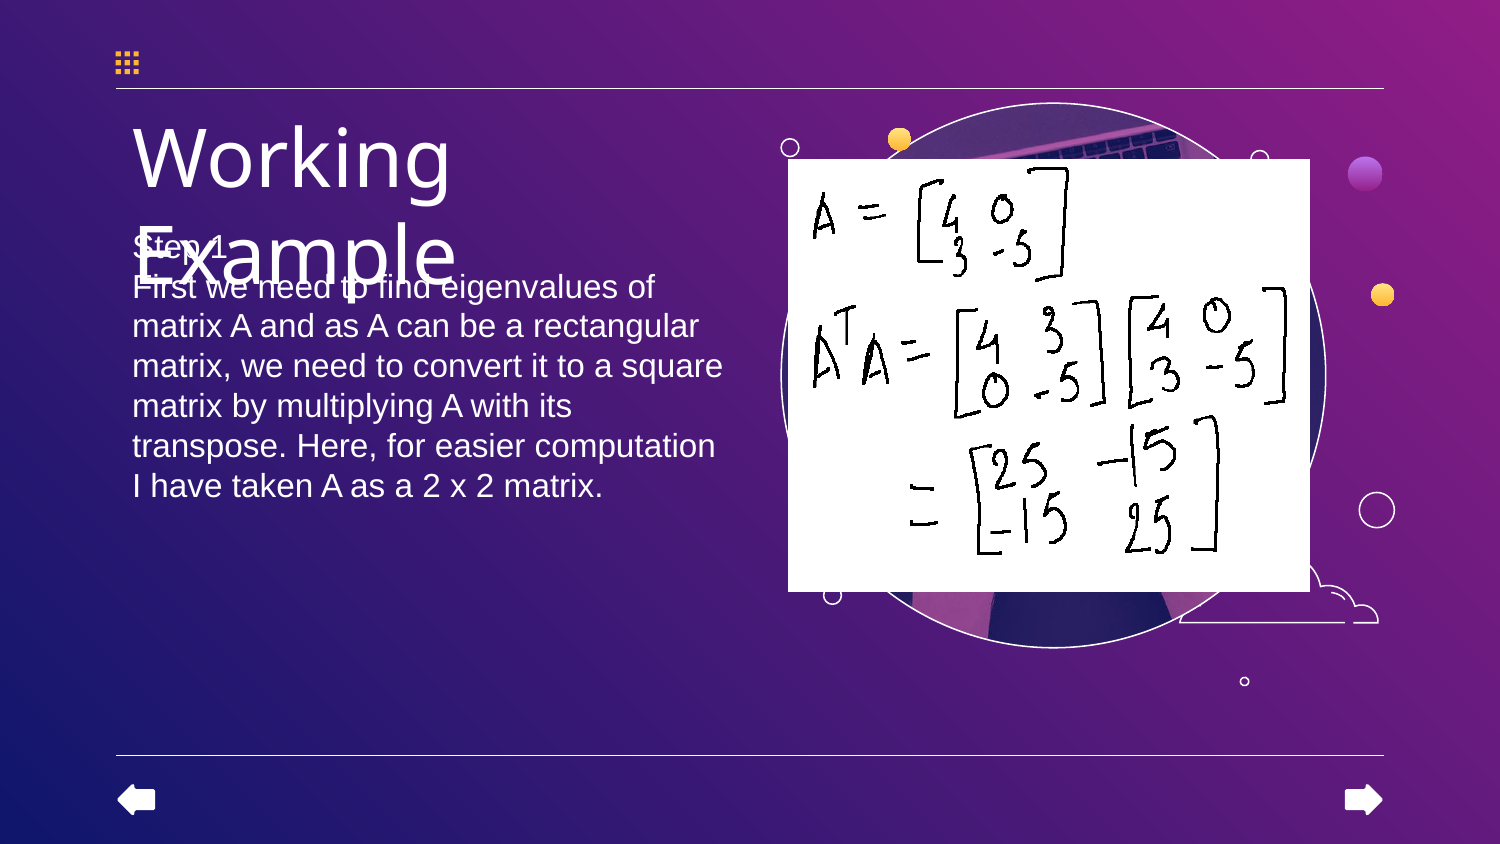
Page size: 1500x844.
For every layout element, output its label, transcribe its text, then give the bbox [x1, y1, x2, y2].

title Working Example [117, 90, 750, 210]
text_box [1347, 156, 1383, 192]
subtitle Step 1 First we need to find eigenvalues of matrix A and as A can be a rectangular matrix, we need to convert it to a square matrix by multiplying A with its transpose. Here, for easier computation I have taken A as a 2 x 2 matrix. [117, 210, 750, 714]
text_box [109, 45, 145, 81]
text_box [1344, 784, 1383, 816]
text_box [1371, 283, 1395, 307]
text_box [115, 50, 139, 75]
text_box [1331, 552, 1380, 624]
picture [780, 102, 1326, 648]
text_box [117, 784, 156, 816]
